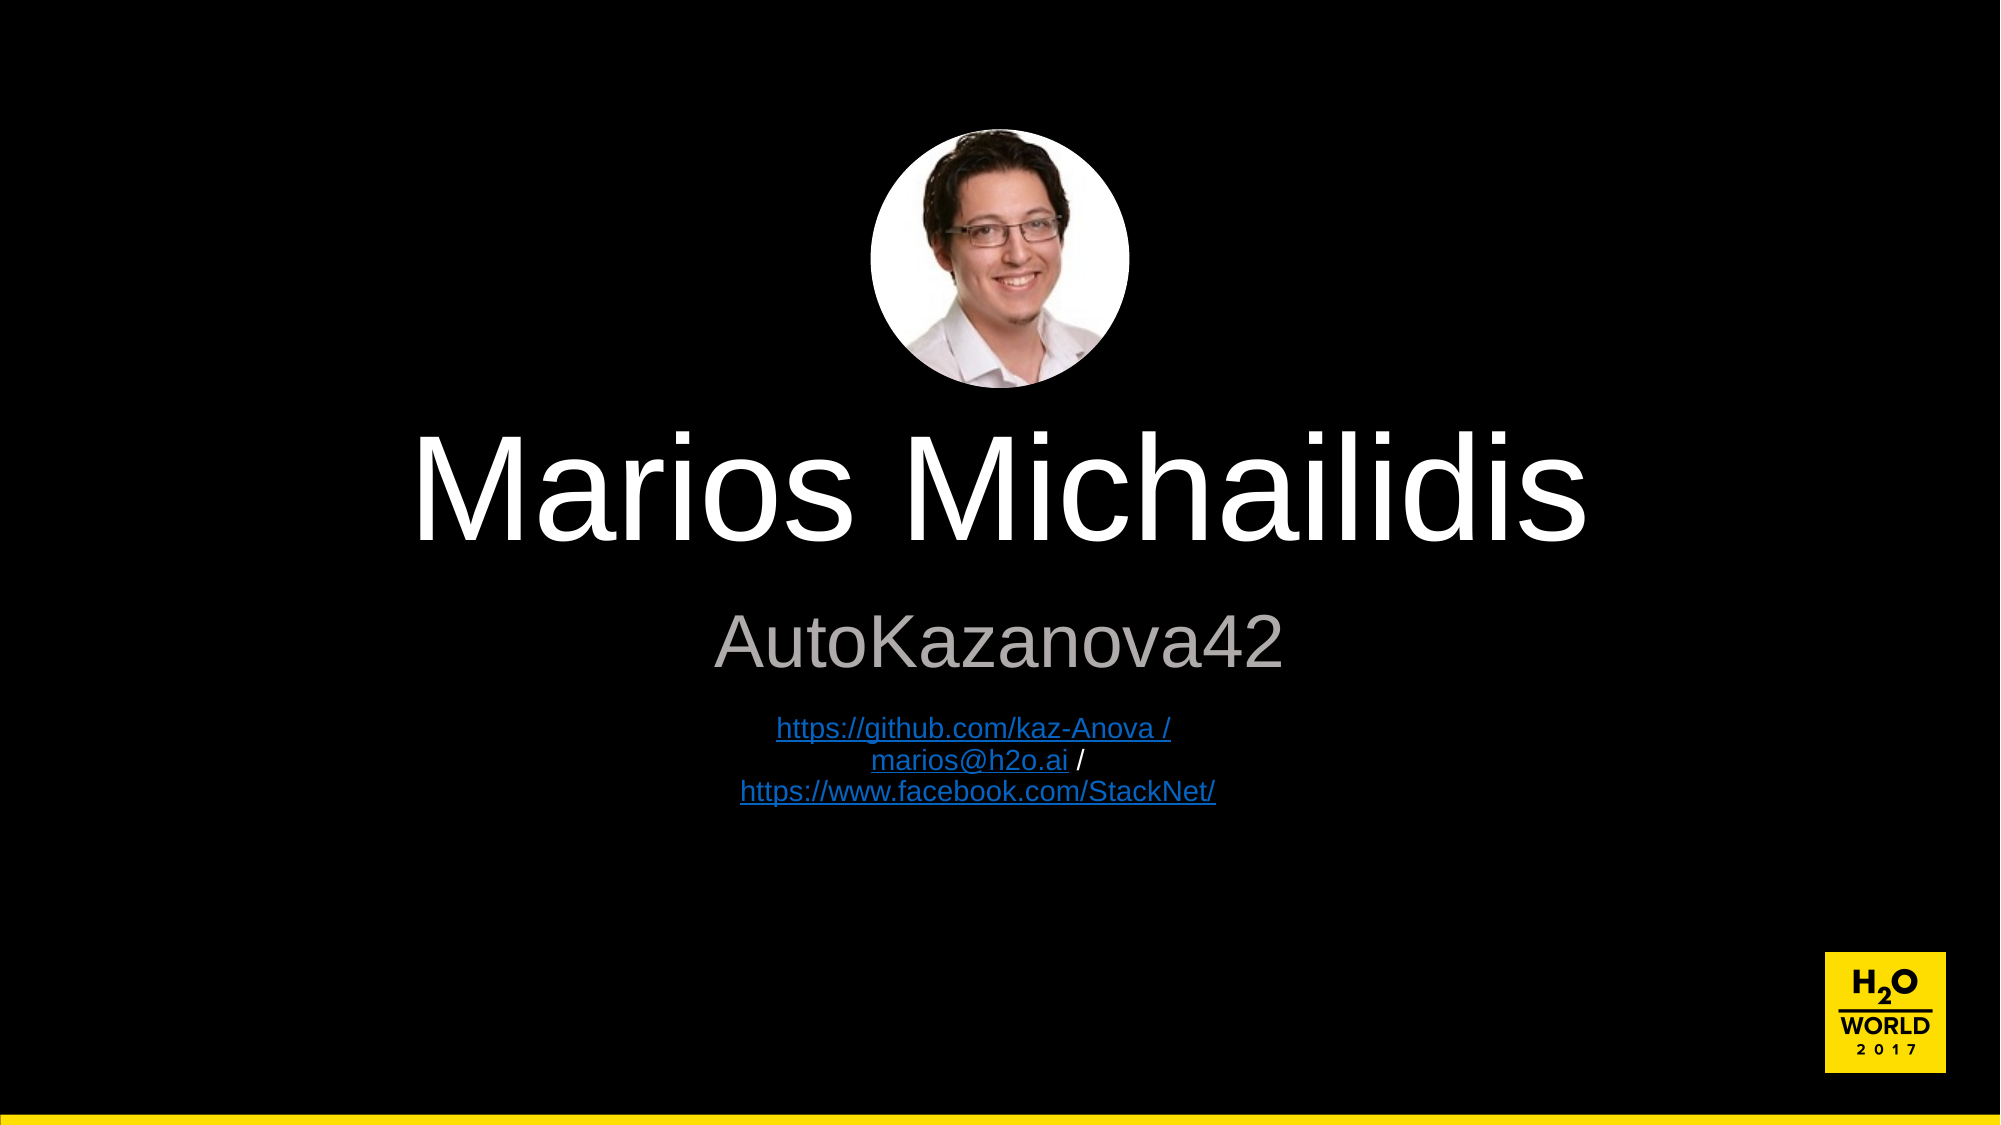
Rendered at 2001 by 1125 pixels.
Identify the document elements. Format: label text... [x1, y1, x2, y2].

picture [870, 129, 1130, 389]
picture [1825, 952, 1946, 1073]
title Marios Michailidis [402, 409, 1598, 575]
